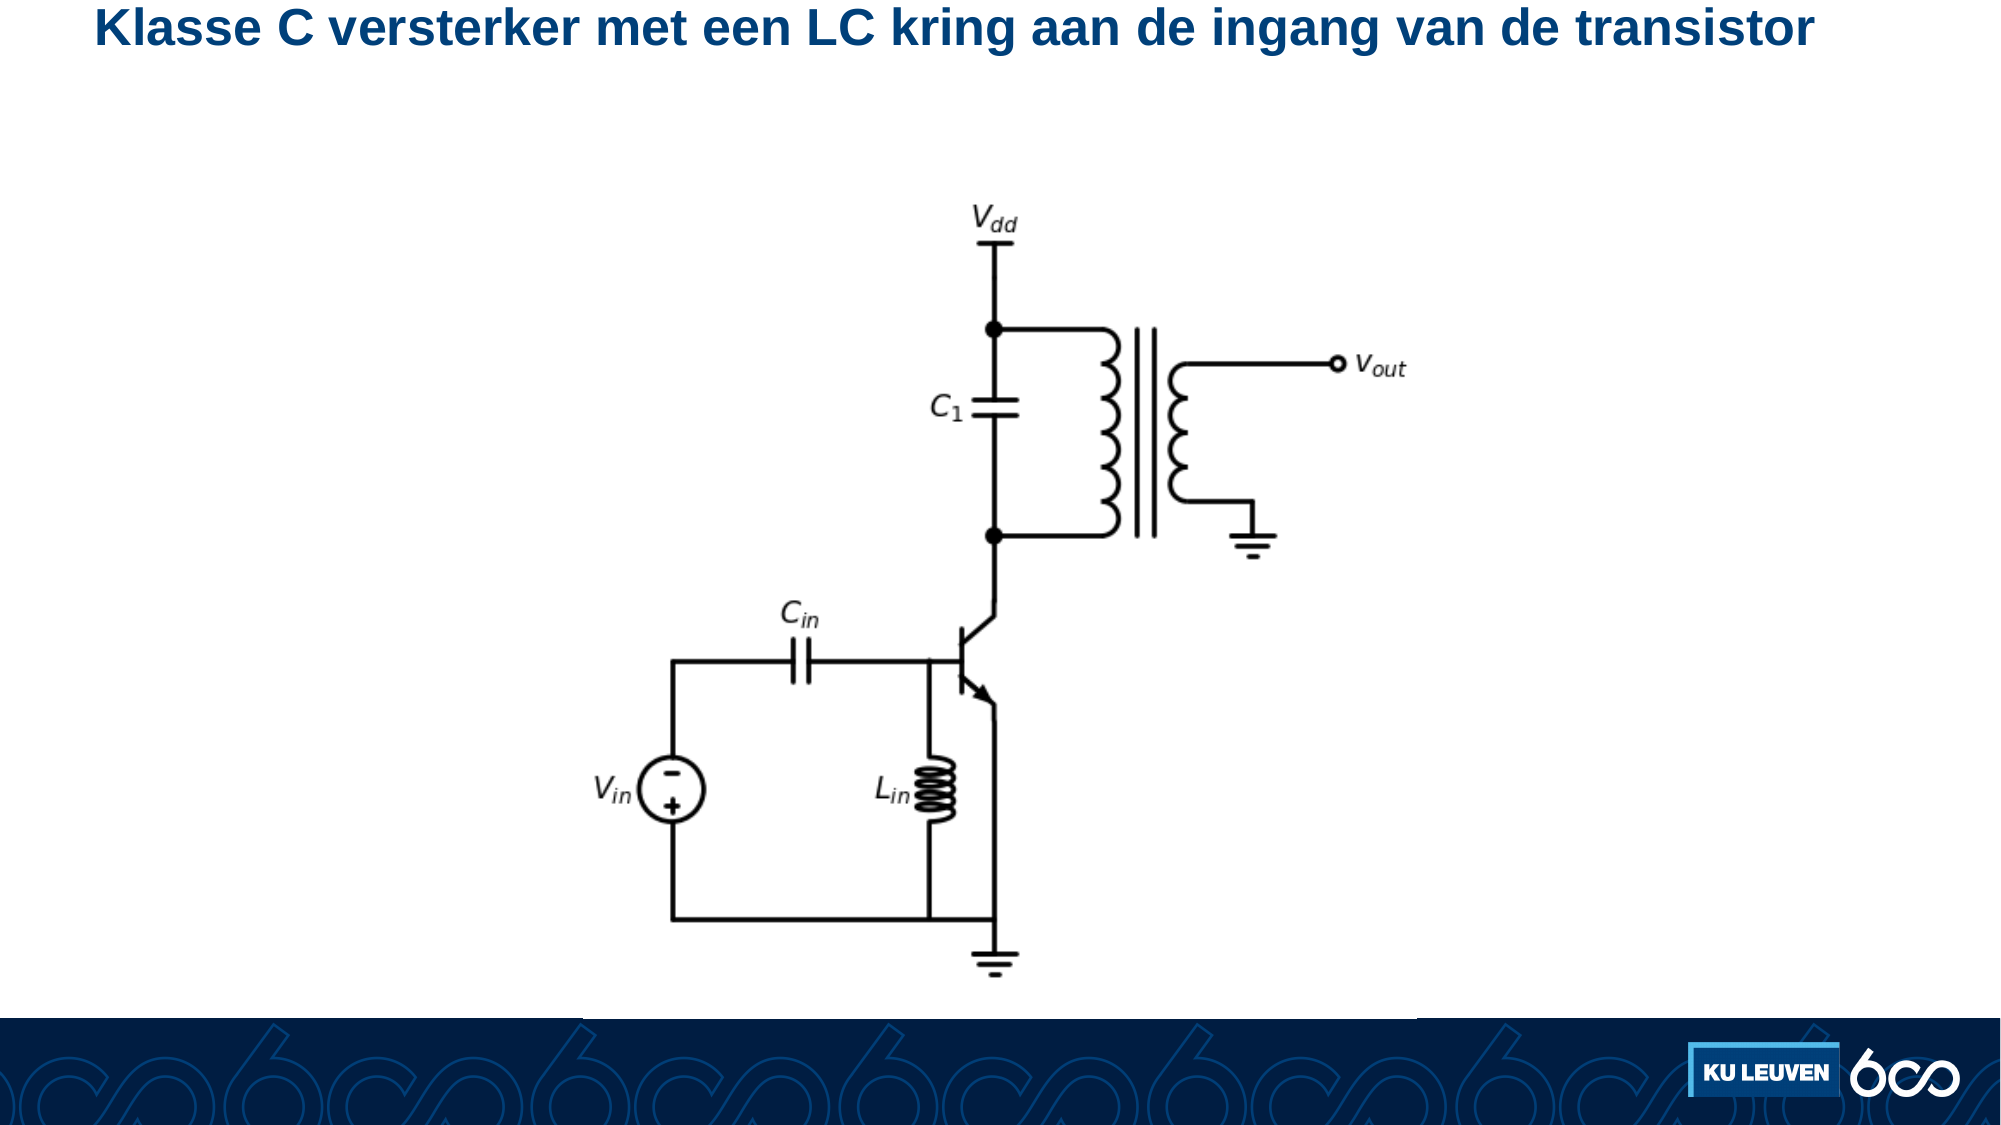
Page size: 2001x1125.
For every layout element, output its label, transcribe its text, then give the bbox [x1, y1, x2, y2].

picture [0, 193, 2001, 1125]
title Klasse C versterker met een LC kring aan de ingang van de transistor [94, 0, 1906, 108]
